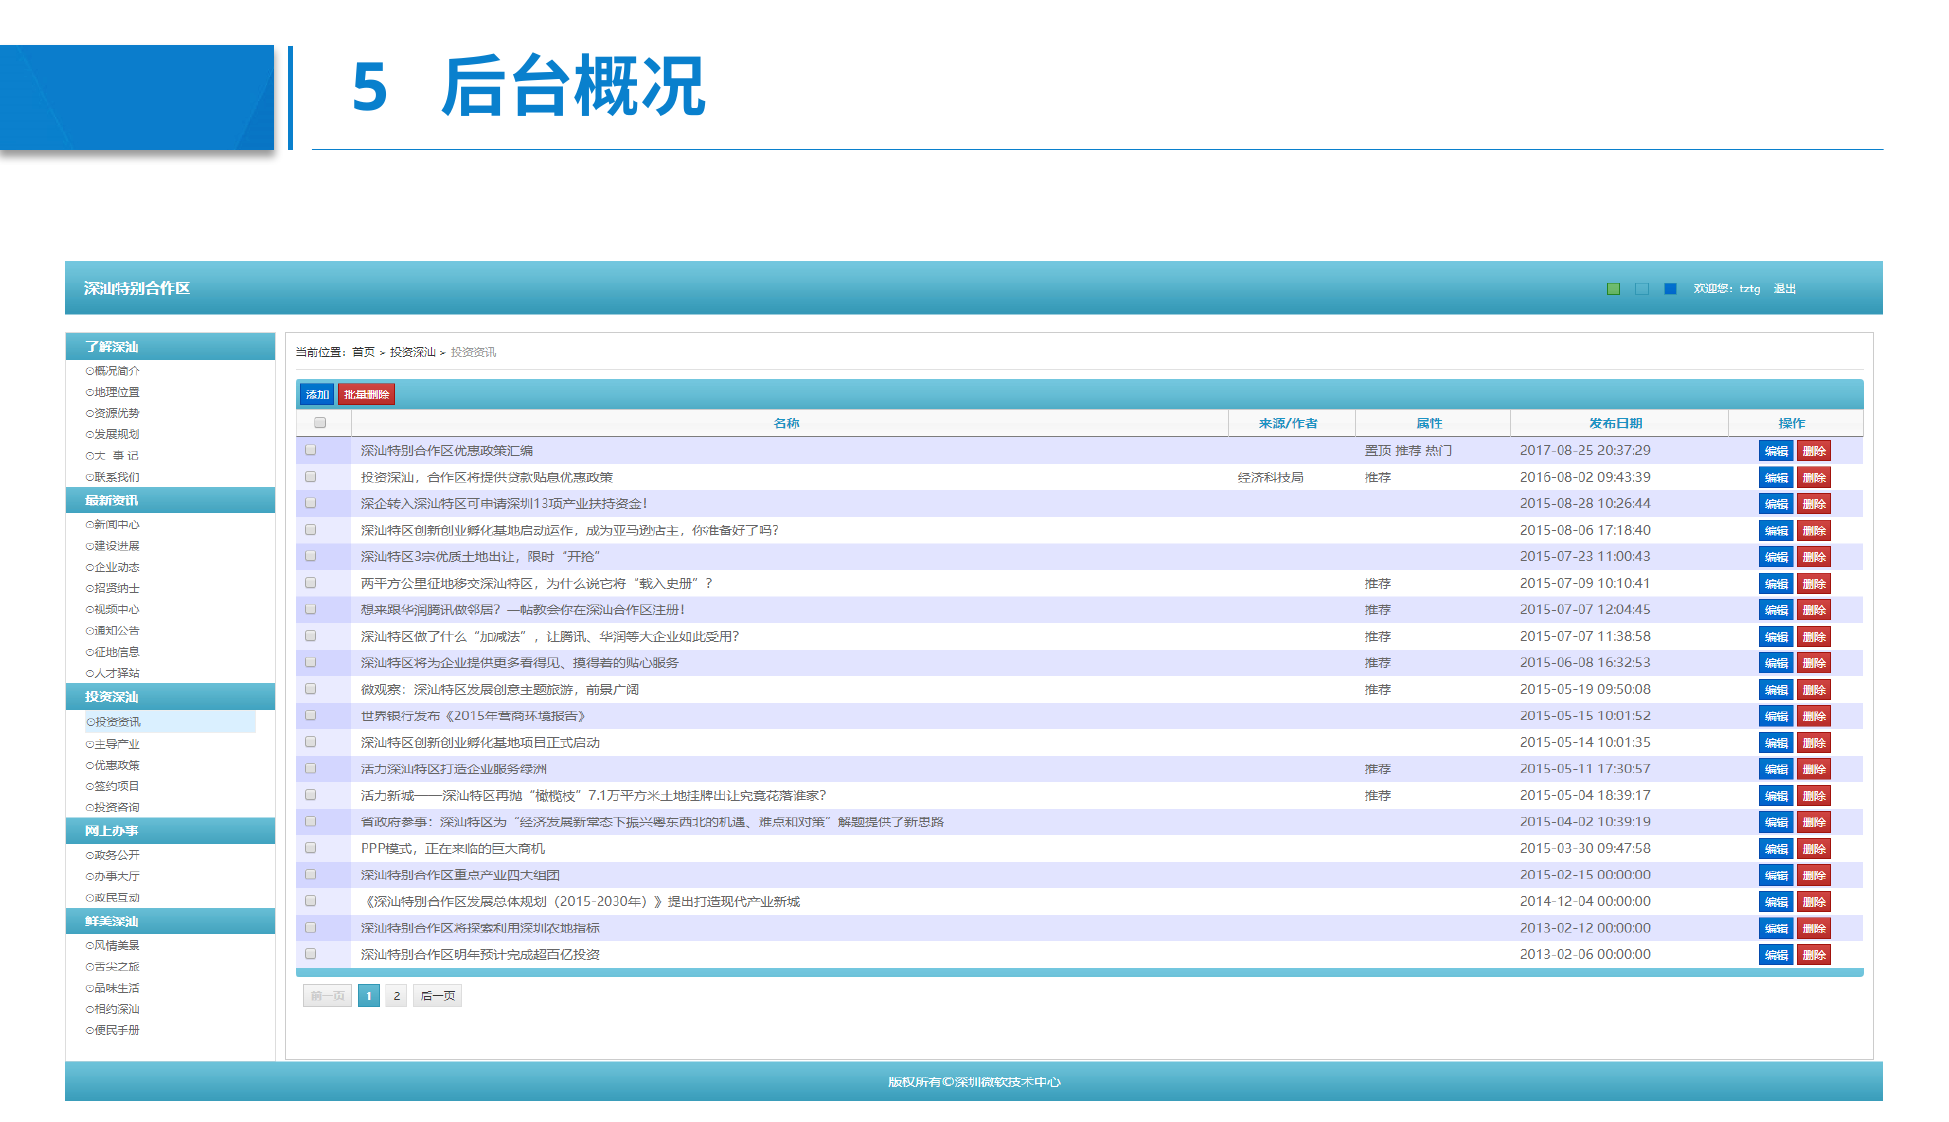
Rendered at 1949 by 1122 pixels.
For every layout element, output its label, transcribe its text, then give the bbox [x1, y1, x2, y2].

title 5 后台概况 [336, 45, 1874, 150]
picture [0, 45, 274, 150]
picture [65, 261, 1883, 1122]
